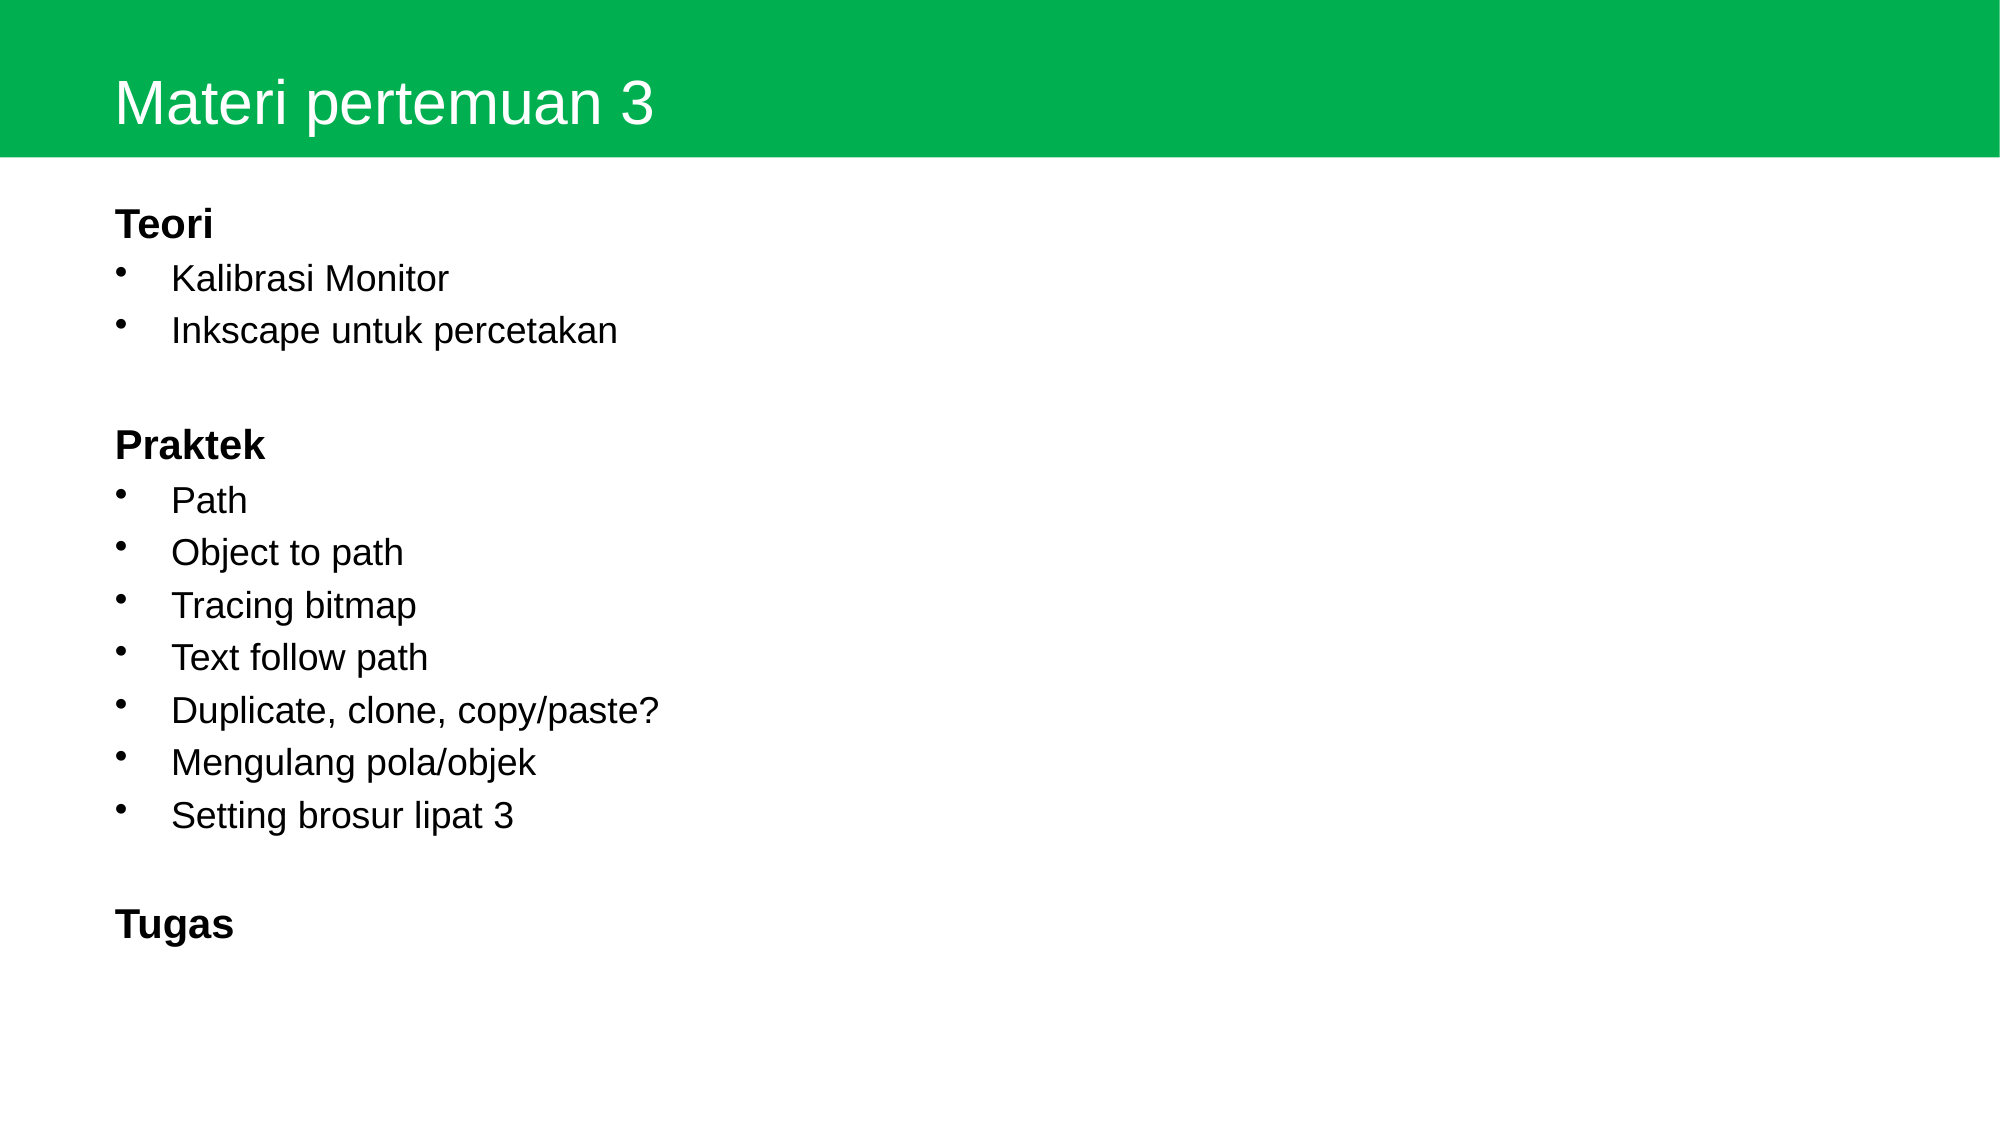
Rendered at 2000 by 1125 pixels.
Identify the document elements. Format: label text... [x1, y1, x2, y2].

title Materi pertemuan 3 [99, 44, 1900, 155]
list Teori Kalibrasi Monitor Inkscape untuk percetakan Praktek Path Object to path Tracing bitmap Text follow path Duplicate, clone, copy/paste? Mengulang pola/objek Setting brosur lipat 3 Tugas [99, 188, 1900, 1006]
